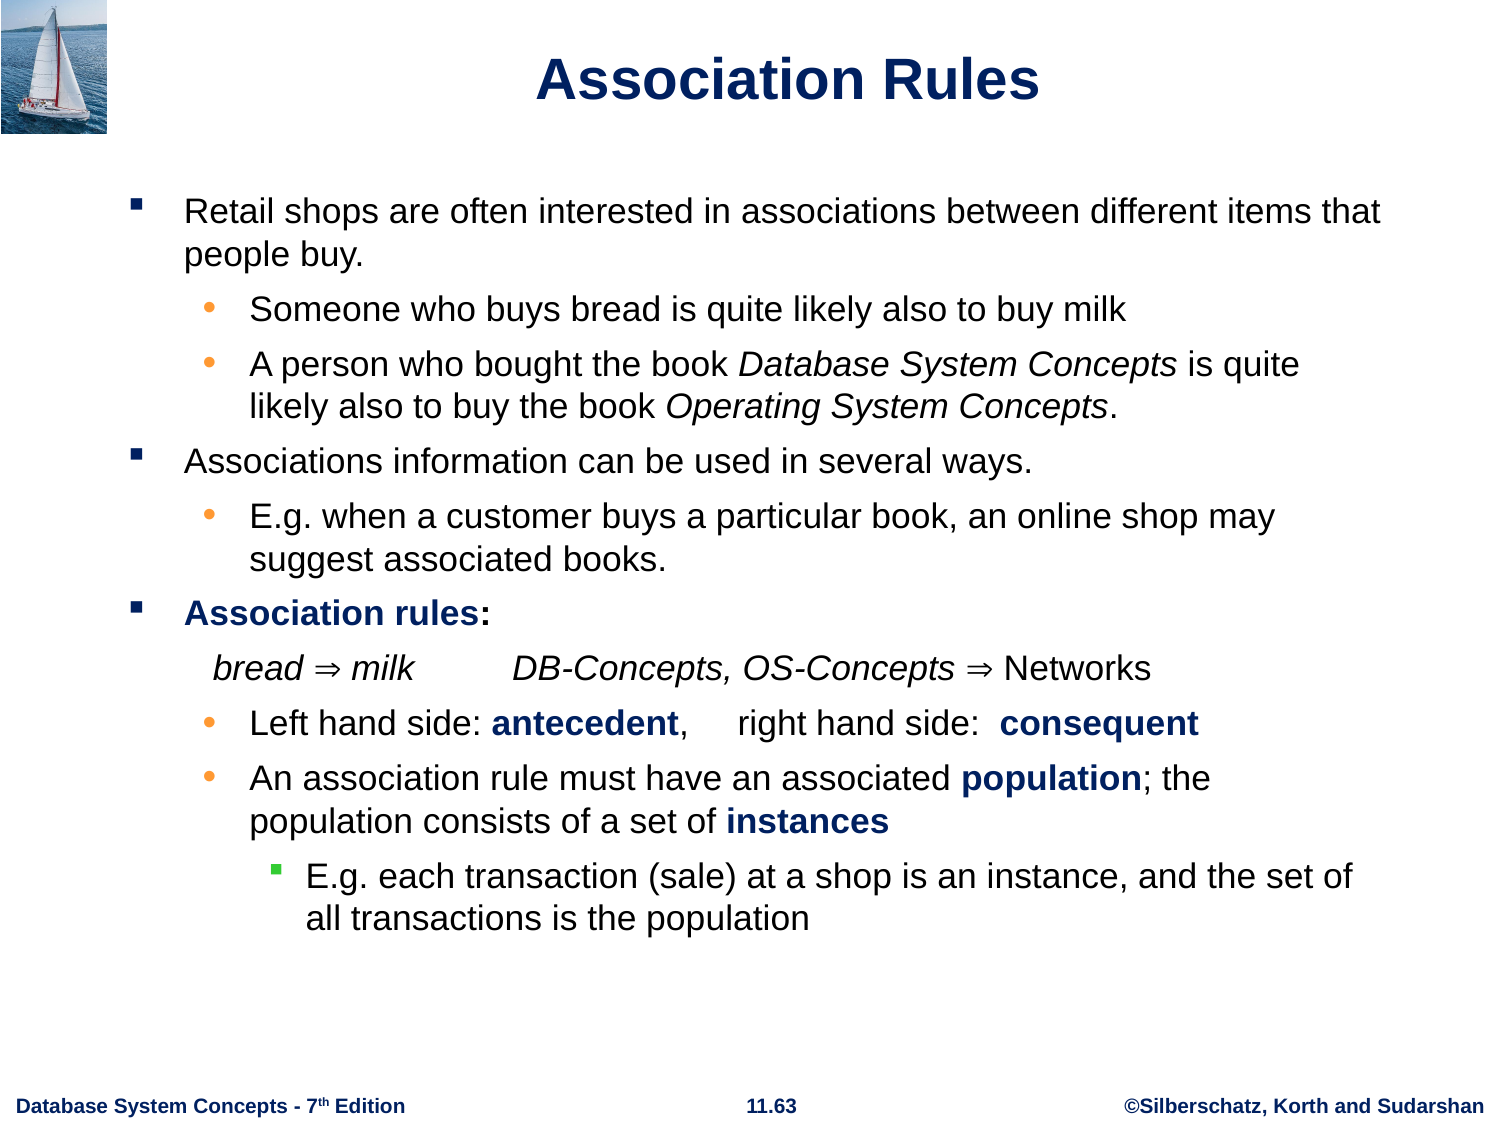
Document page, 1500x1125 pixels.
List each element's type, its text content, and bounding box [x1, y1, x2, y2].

list Retail shops are often interested in associations between different items that people buy. Someone who buys bread is quite likely also to buy milk A person who bought the book Database System Concepts is quite likely also to buy the book Operating System Concepts. Associations information can be used in several ways. E.g. when a customer buys a particular book, an online shop may suggest associated books. Association rules: bread  milk DB-Concepts, OS-Concepts  Networks Left hand side: antecedent, right hand side: consequent An association rule must have an associated population; the population consists of a set of instances E.g. each transaction (sale) at a shop is an instance, and the set of all transactions is the population [112, 180, 1400, 1062]
picture [1, 0, 107, 134]
title Association Rules [125, 18, 1452, 120]
